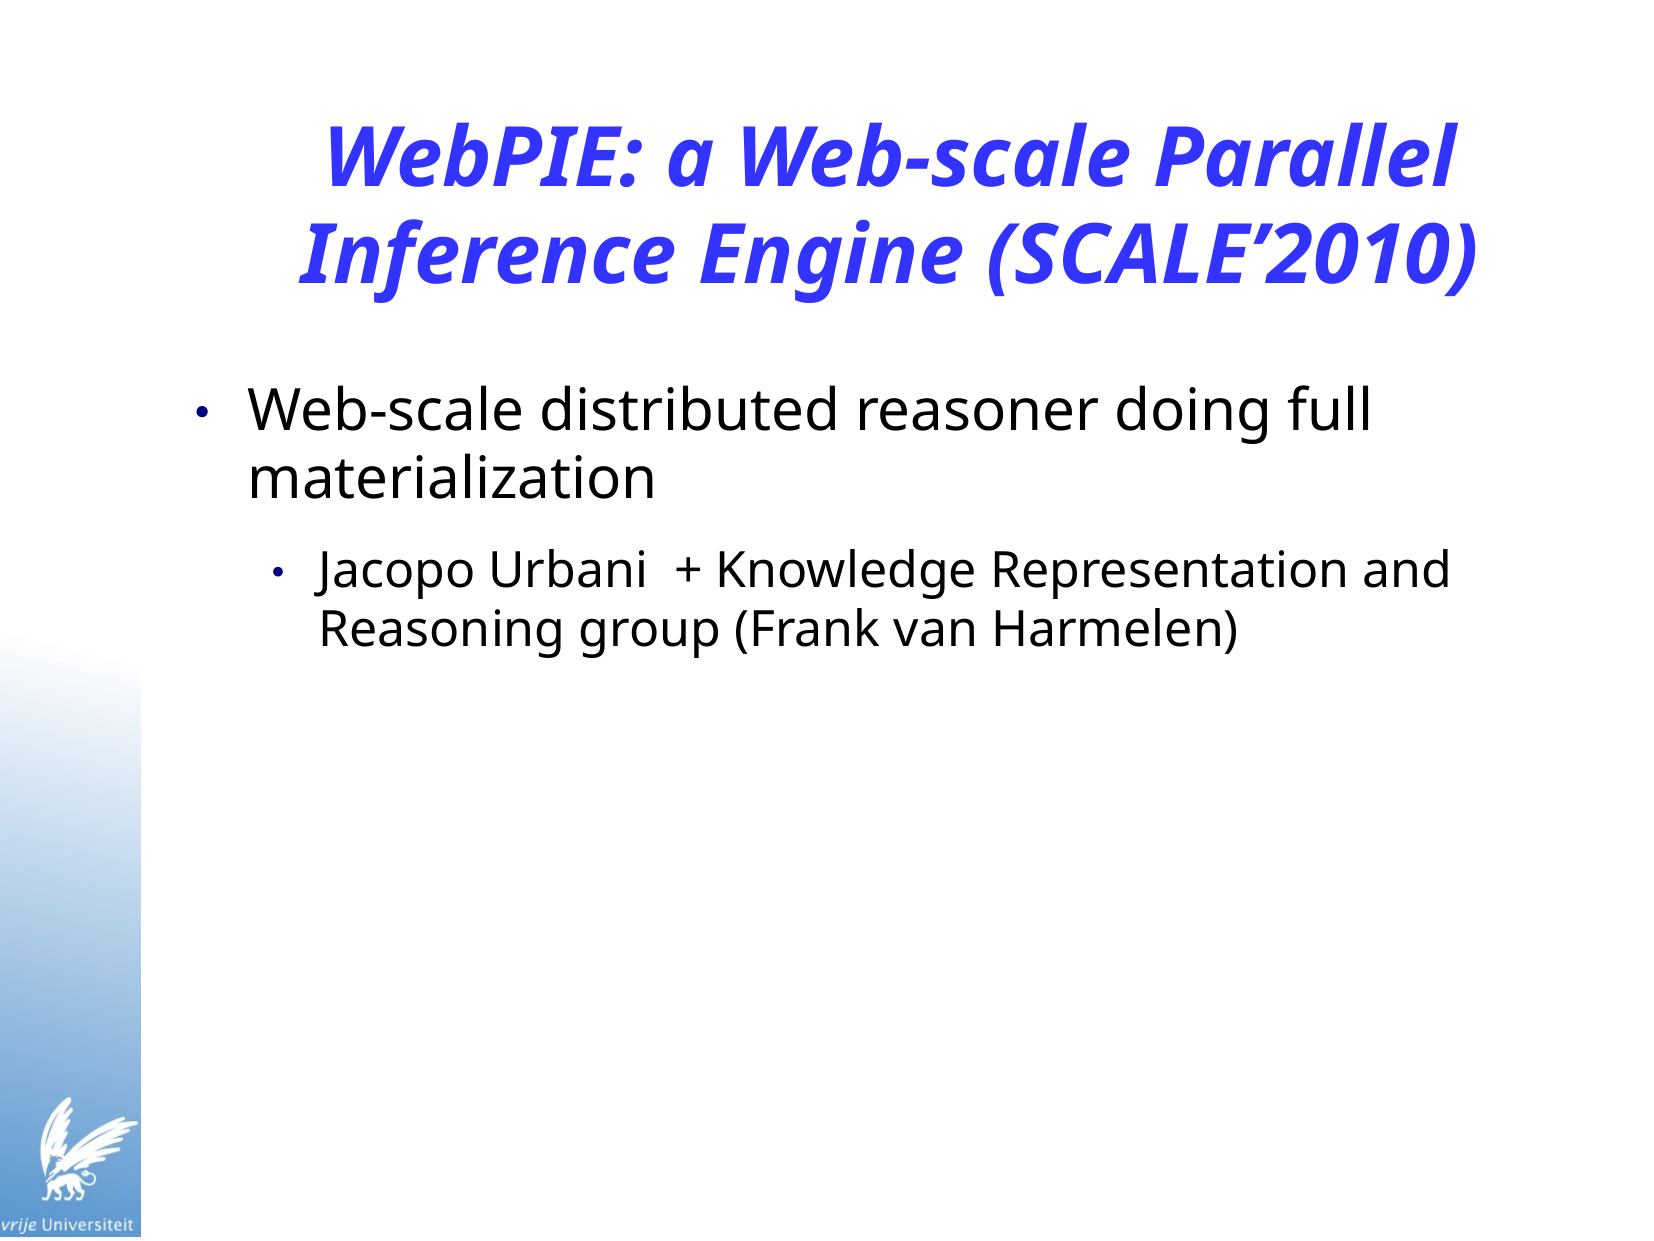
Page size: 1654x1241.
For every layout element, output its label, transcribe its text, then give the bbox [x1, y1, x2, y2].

title WebPIE: a Web-scale Parallel Inference Engine (SCALE’2010) [247, 102, 1534, 310]
picture [0, 507, 141, 1237]
list Web-scale distributed reasoner doing full materialization Jacopo Urbani + Knowledge Representation and Reasoning group (Frank van Harmelen) [176, 376, 1615, 1158]
